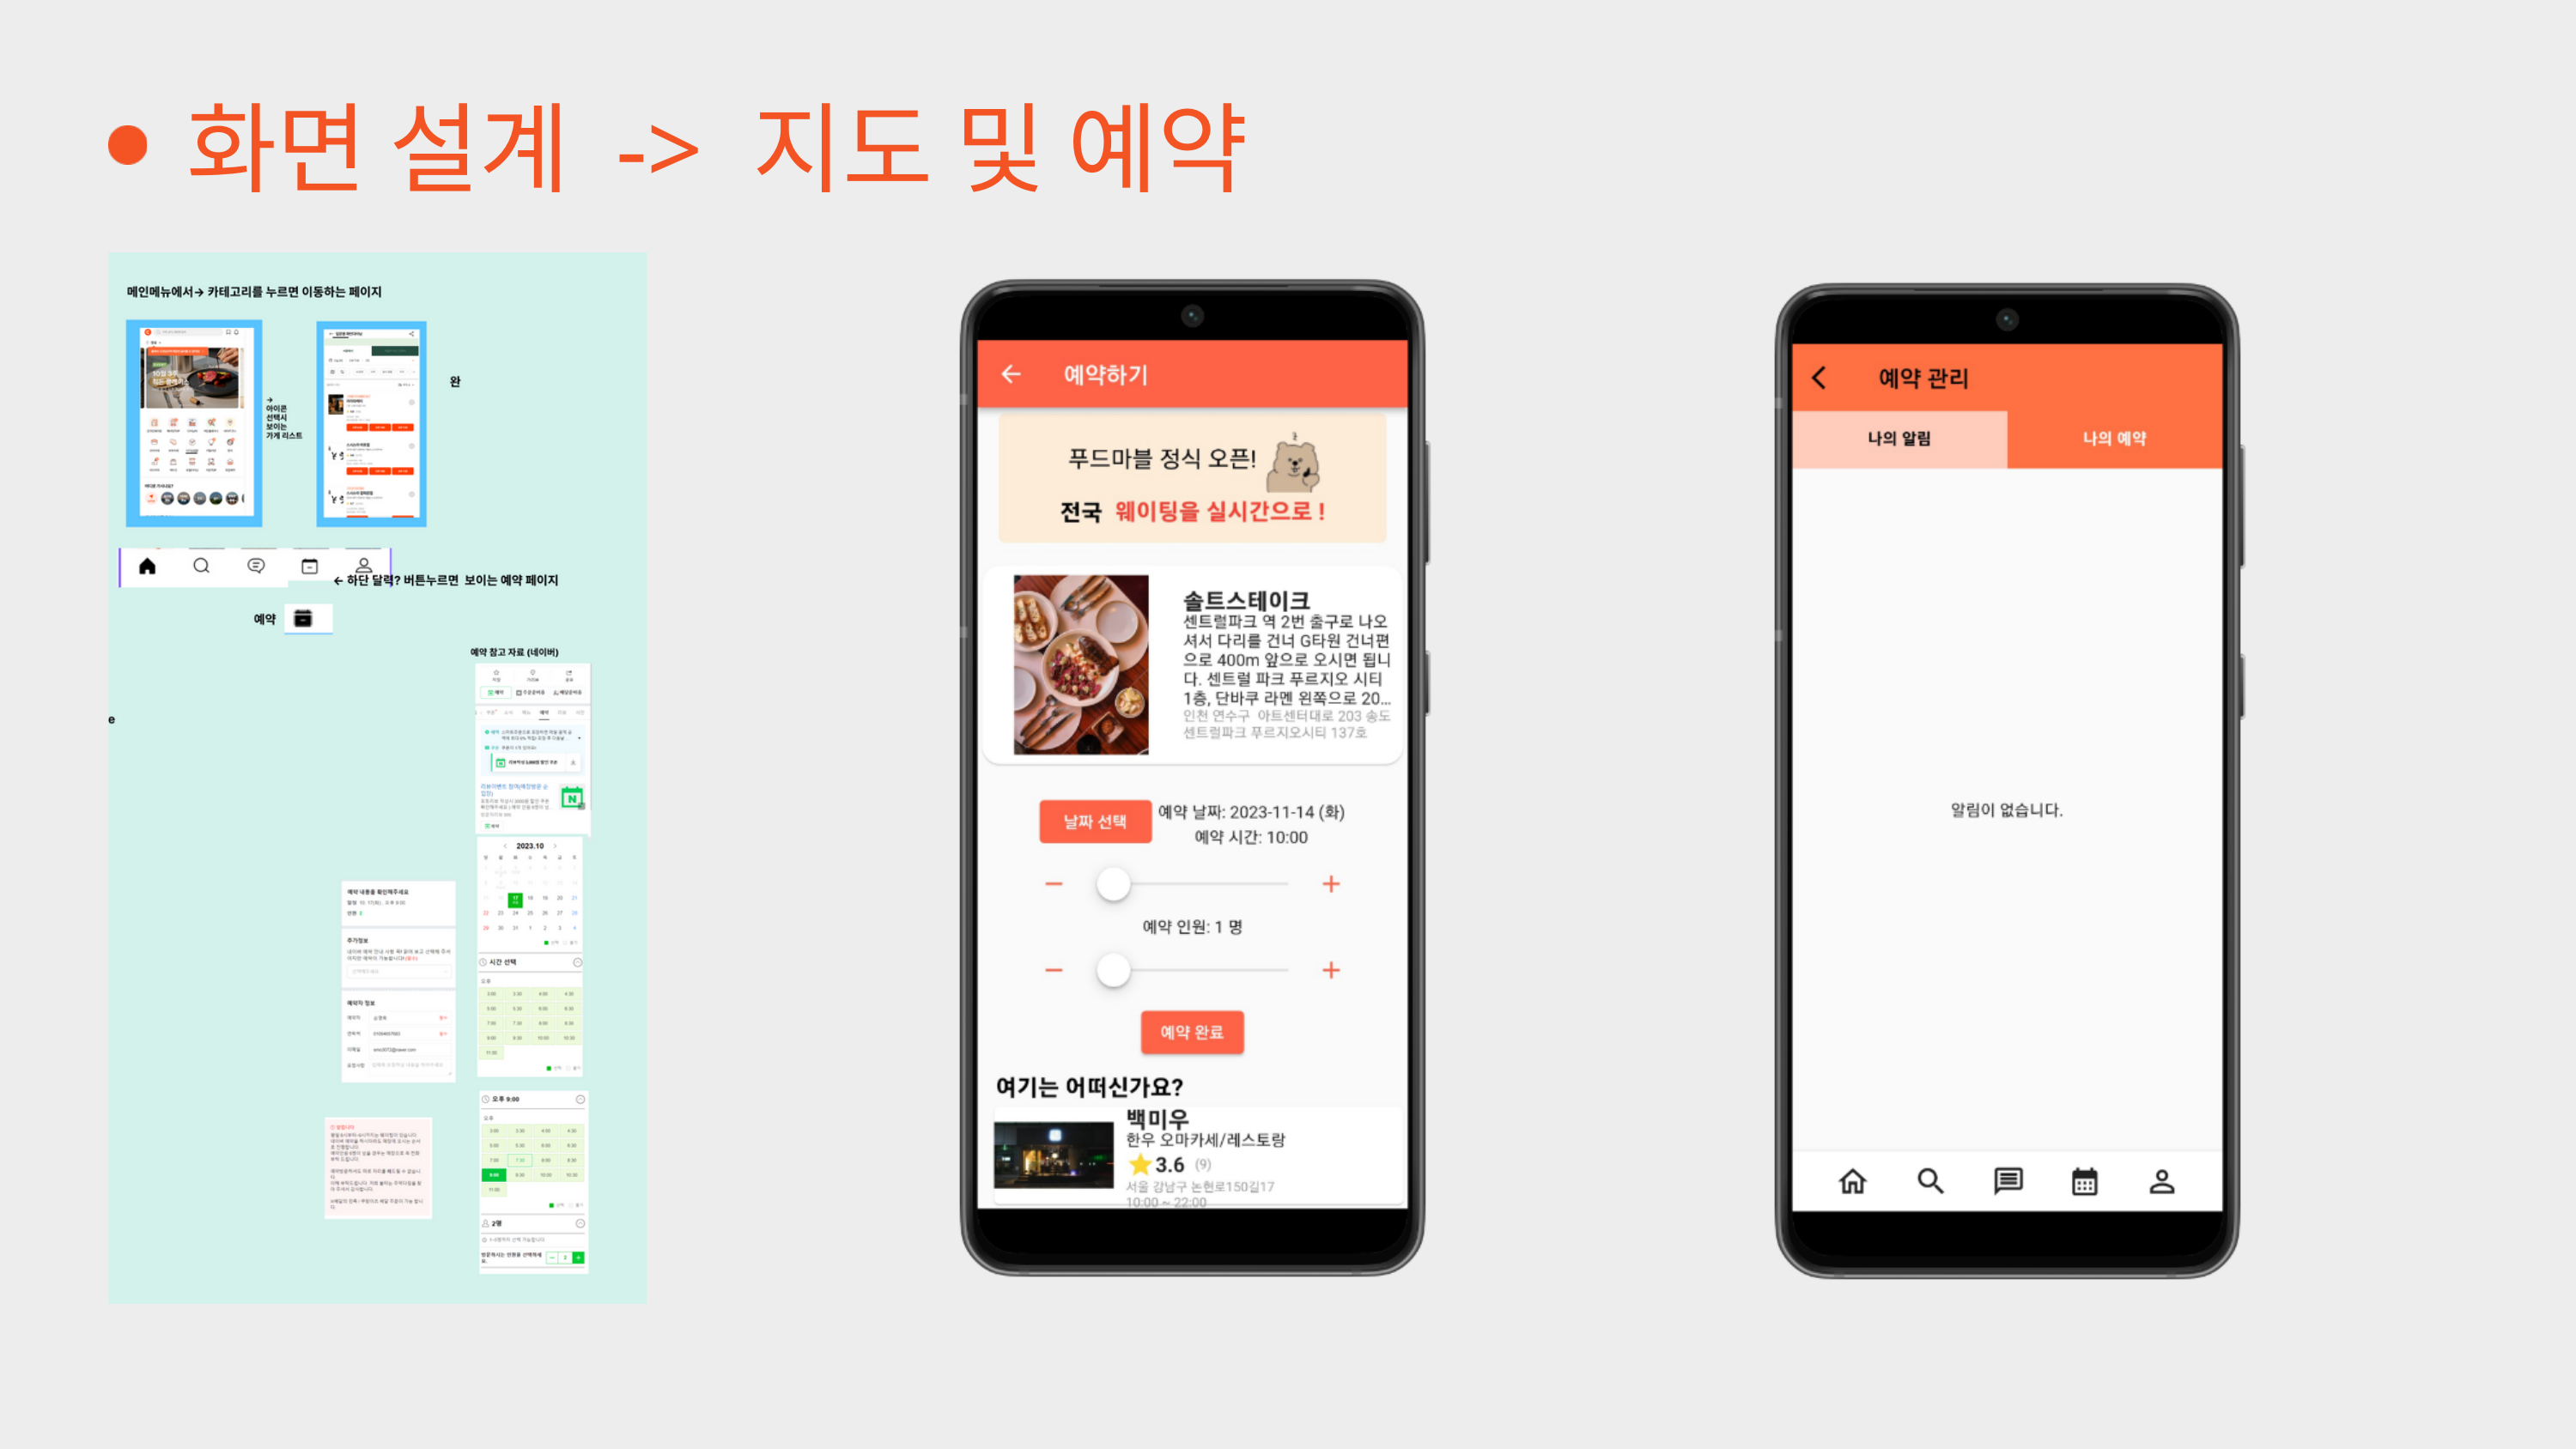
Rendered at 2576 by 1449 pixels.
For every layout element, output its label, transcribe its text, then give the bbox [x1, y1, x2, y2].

text_box [1767, 270, 2257, 1286]
text_box [950, 270, 1443, 1286]
text_box [108, 125, 148, 165]
text_box 화면 설계 -> 지도 및 예약 [186, 86, 1478, 205]
text_box [108, 252, 647, 1304]
